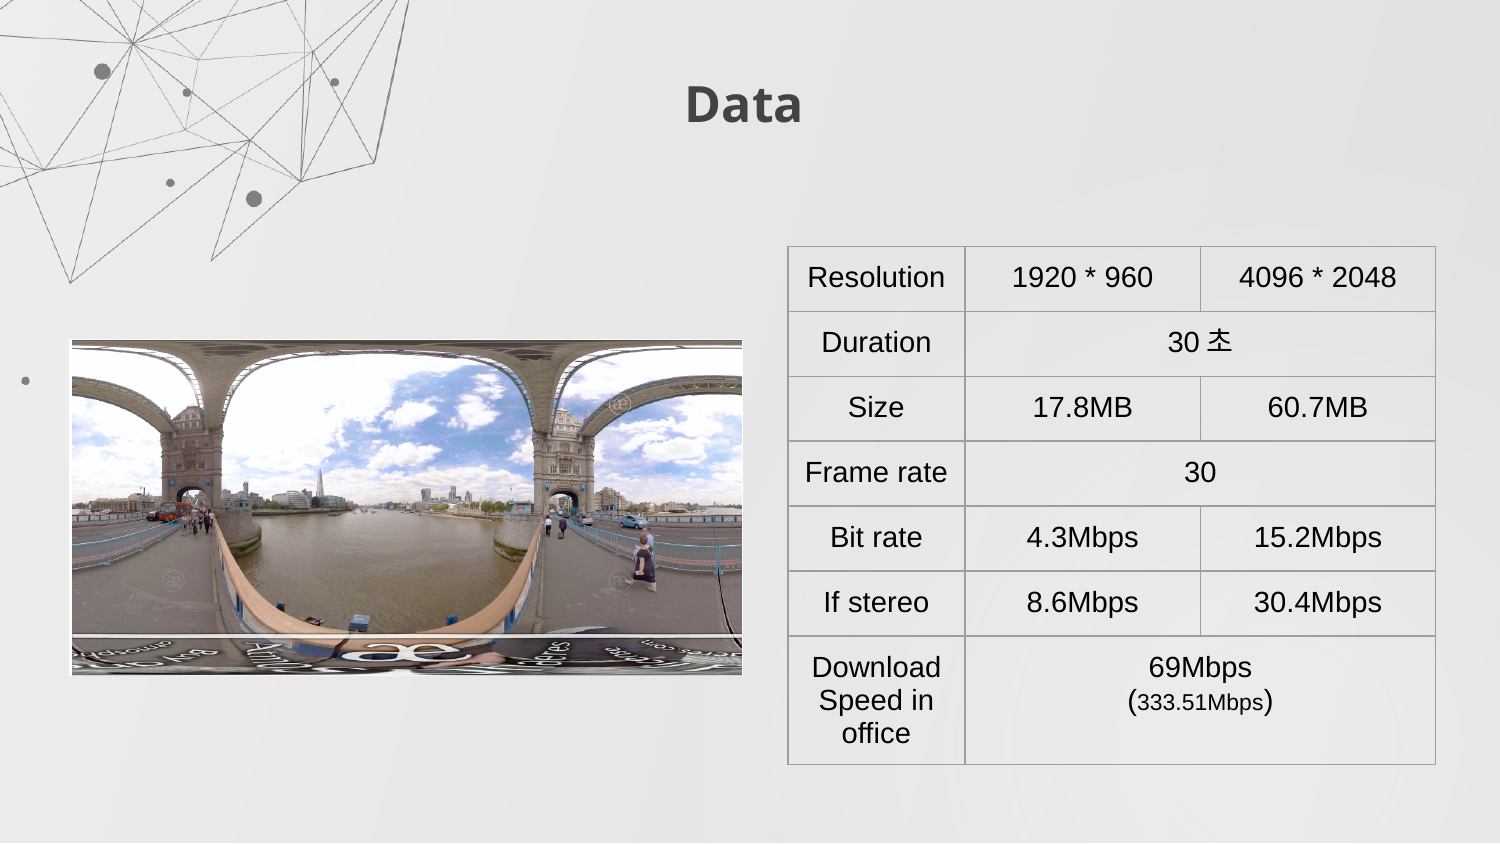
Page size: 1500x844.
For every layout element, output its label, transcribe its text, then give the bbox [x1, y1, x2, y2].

table_cell Bit rate [789, 507, 964, 570]
table_cell 30초 [966, 312, 1435, 376]
table_cell Duration [789, 312, 964, 376]
table_header 1920 * 960 [966, 247, 1200, 311]
table_cell 60.7MB [1201, 377, 1435, 440]
table_cell 30.4Mbps [1201, 572, 1435, 635]
table_cell Size [789, 377, 964, 440]
picture [0, 0, 1500, 844]
table_cell If stereo [789, 572, 964, 635]
table_cell Download Speed in office [789, 637, 964, 764]
table_header 4096 * 2048 [1201, 247, 1435, 311]
table_cell 4.3Mbps [966, 507, 1200, 570]
table_header Resolution [789, 247, 964, 311]
table_cell 15.2Mbps [1201, 507, 1435, 570]
title Data [316, 57, 1173, 214]
table_cell Frame rate [789, 442, 964, 505]
table_cell 17.8MB [966, 377, 1200, 440]
table_cell 69Mbps (333.51Mbps) [966, 637, 1435, 764]
table_cell 30 [966, 442, 1435, 505]
table_cell 8.6Mbps [966, 572, 1200, 635]
